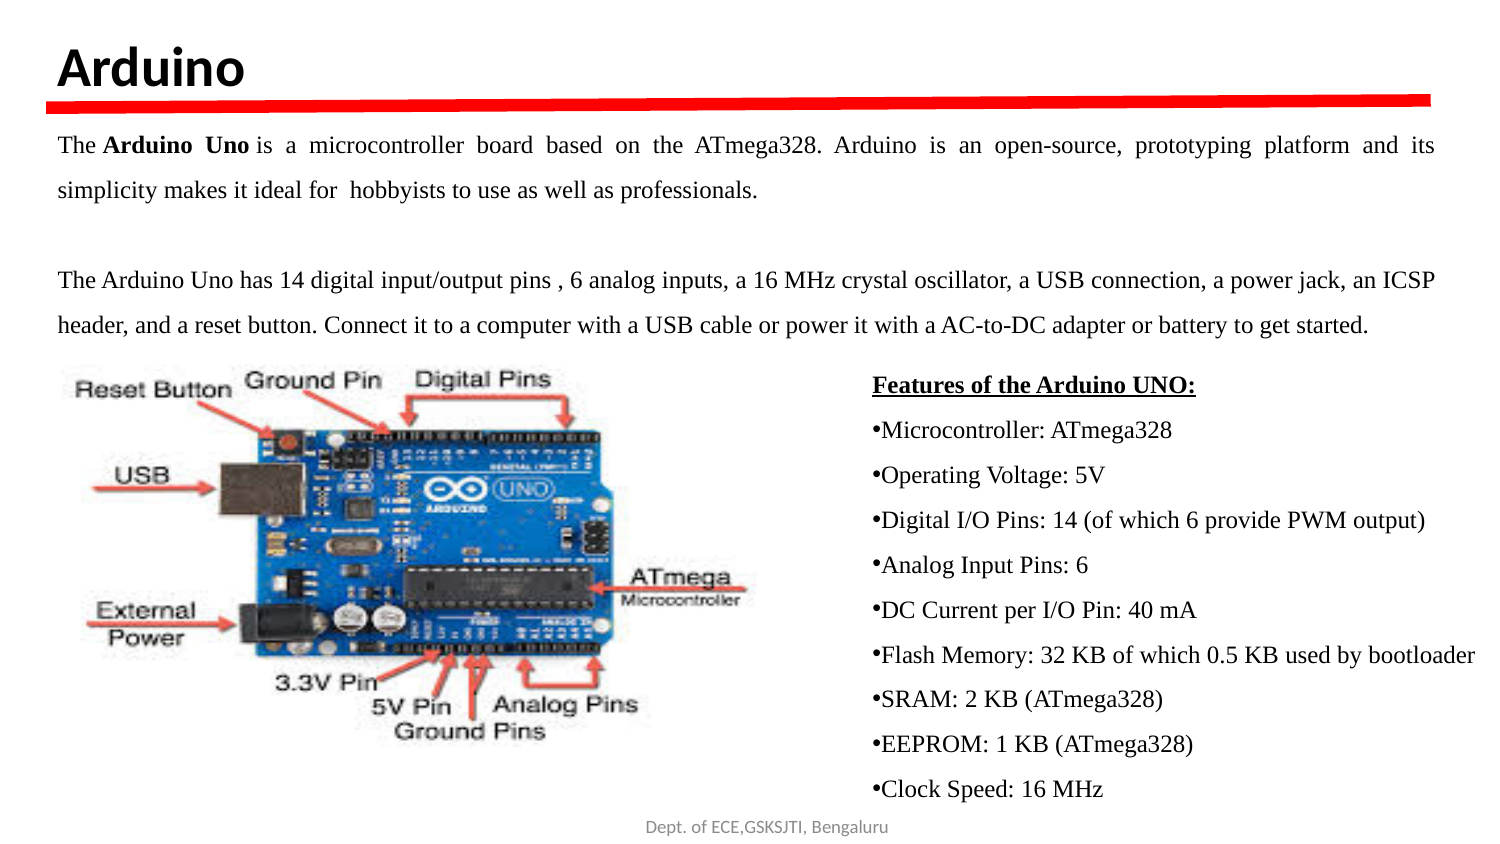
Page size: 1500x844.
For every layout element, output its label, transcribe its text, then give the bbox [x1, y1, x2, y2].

text_box The Arduino Uno is a microcontroller board based on the ATmega328. Arduino is an open-source, prototyping platform and its simplicity makes it ideal for hobbyists to use as well as professionals. The Arduino Uno has 14 digital input/output pins , 6 analog inputs, a 16 MHz crystal oscillator, a USB connection, a power jack, an ICSP header, and a reset button. Connect it to a computer with a USB cable or power it with a AC-to-DC adapter or battery to get started. [46, 108, 1448, 344]
footer Dept. of ECE,GSKSJTI, Bengaluru [513, 803, 1021, 844]
text_box Arduino [46, 24, 829, 100]
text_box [46, 100, 1431, 108]
text_box Features of the Arduino UNO: Microcontroller: ATmega328 Operating Voltage: 5V Digital I/O Pins: 14 (of which 6 provide PWM output) Analog Input Pins: 6 DC Current per I/O Pin: 40 mA Flash Memory: 32 KB of which 0.5 KB used by bootloader SRAM: 2 KB (ATmega328) EEPROM: 1 KB (ATmega328) Clock Speed: 16 MHz [861, 348, 1500, 809]
picture [61, 348, 770, 754]
